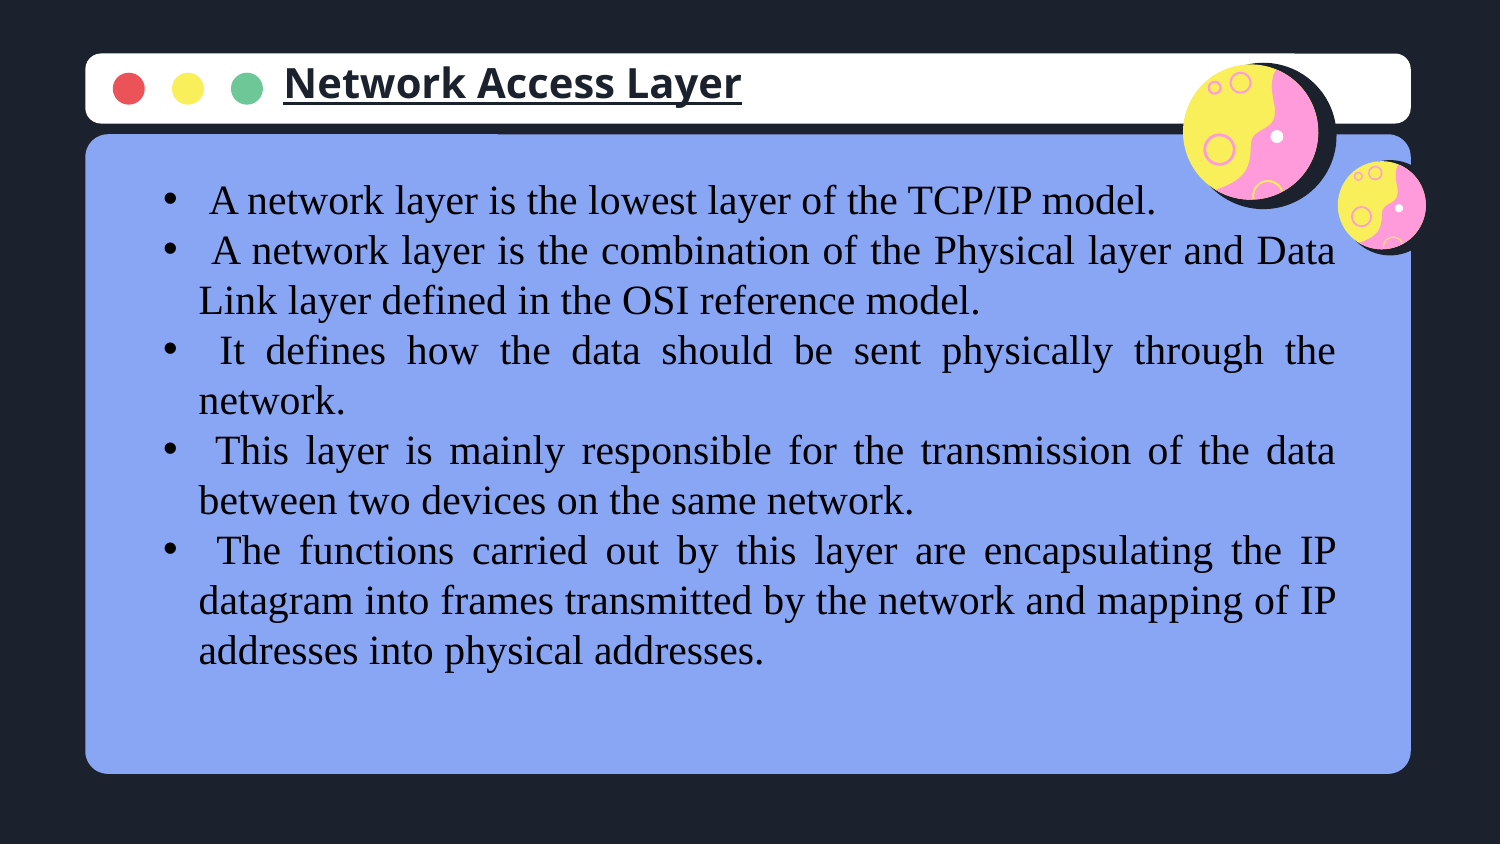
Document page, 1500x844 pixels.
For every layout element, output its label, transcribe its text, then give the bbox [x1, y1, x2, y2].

text_box A network layer is the lowest layer of the TCP/IP model. A network layer is the combination of the Physical layer and Data Link layer defined in the OSI reference model. It defines how the data should be sent physically through the network. This layer is mainly responsible for the transmission of the data between two devices on the same network. The functions carried out by this layer are encapsulating the IP datagram into frames transmitted by the network and mapping of IP addresses into physical addresses. [148, 115, 1352, 681]
text_box Network Access Layer [268, 49, 1019, 115]
